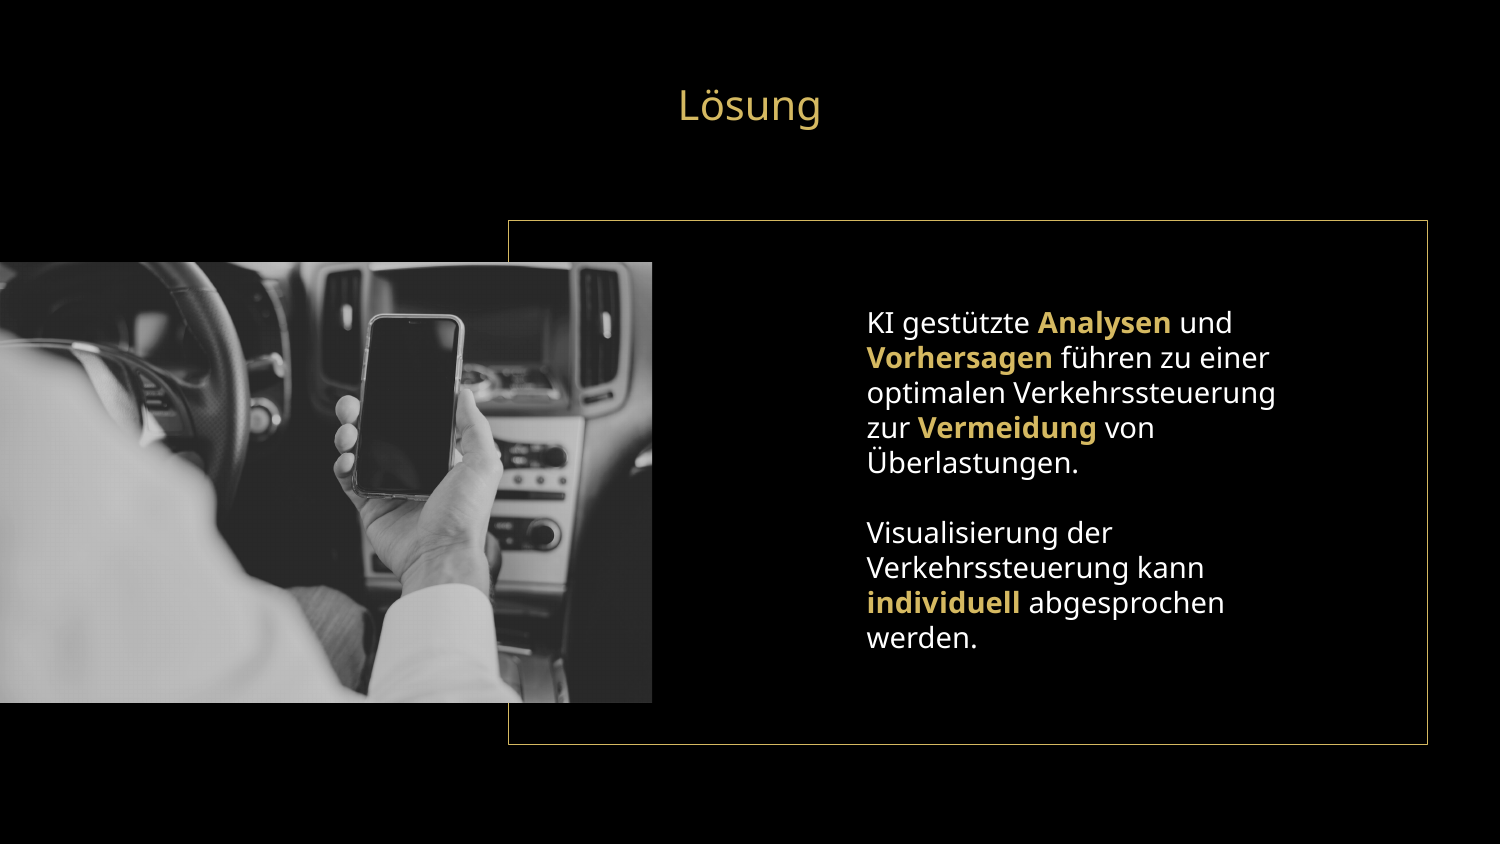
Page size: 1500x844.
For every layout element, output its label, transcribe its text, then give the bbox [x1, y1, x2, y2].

subtitle KI gestützte Analysen und Vorhersagen führen zu einer optimalen Verkehrssteuerung zur Vermeidung von Überlastungen. Visualisierung der Verkehrssteuerung kann individuell abgesprochen werden. [851, 289, 1313, 649]
title Lösung [519, 60, 981, 144]
text_box [508, 220, 1428, 745]
picture [0, 261, 653, 704]
